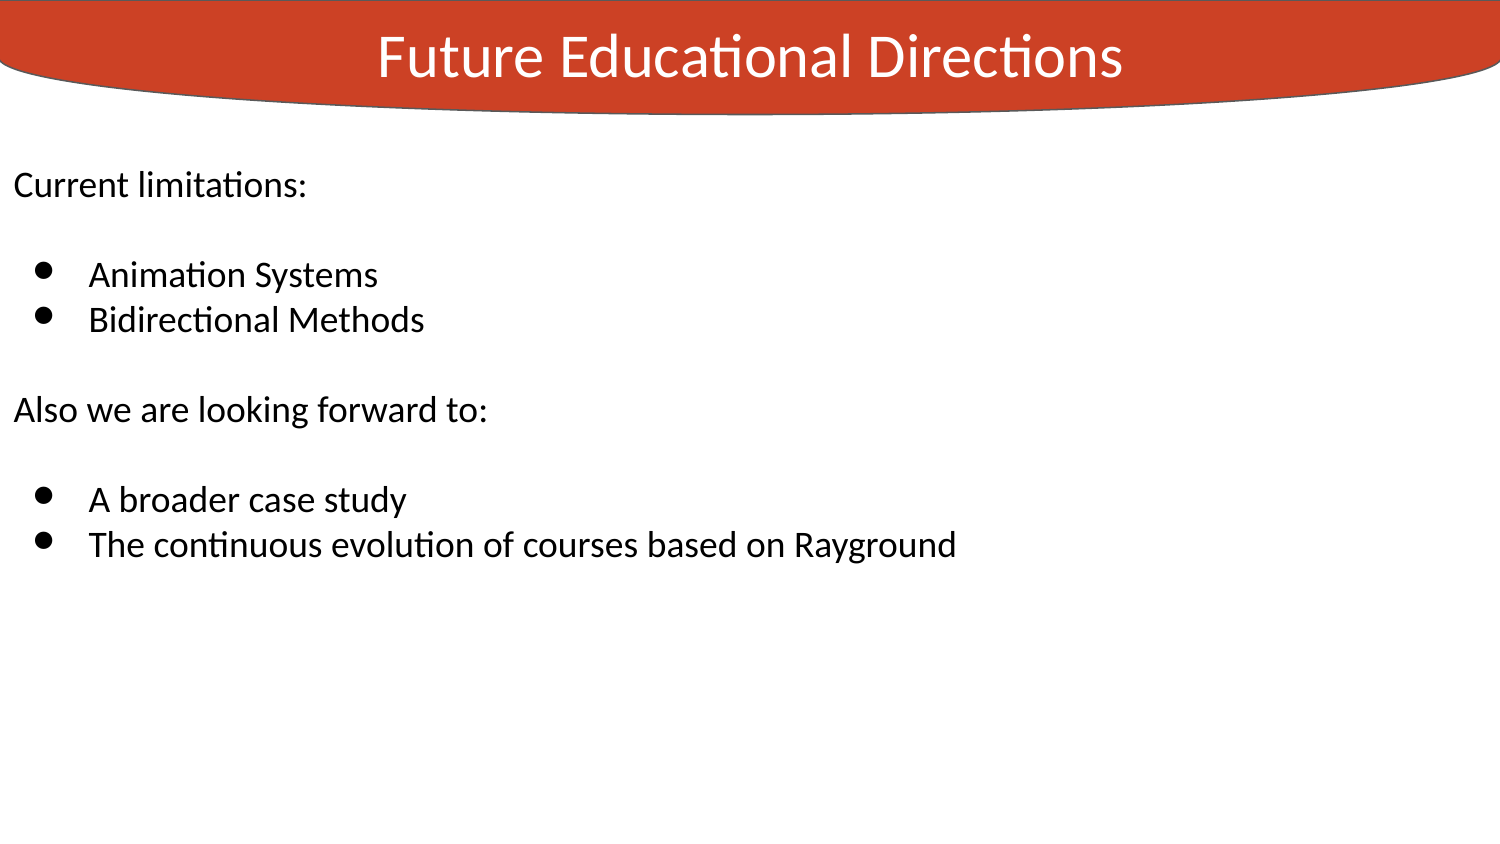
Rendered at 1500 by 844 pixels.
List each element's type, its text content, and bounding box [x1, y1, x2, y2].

text_box [355, 106, 1145, 115]
text_box Current limitations: Animation Systems Bidirectional Methods Also we are looking forward to: A broader case study The continuous evolution of courses based on Rayground [0, 144, 1499, 844]
text_box Future Educational Directions [0, 0, 1500, 106]
text_box Experiments [970, 106, 1500, 113]
text_box Experiments [0, 106, 530, 113]
